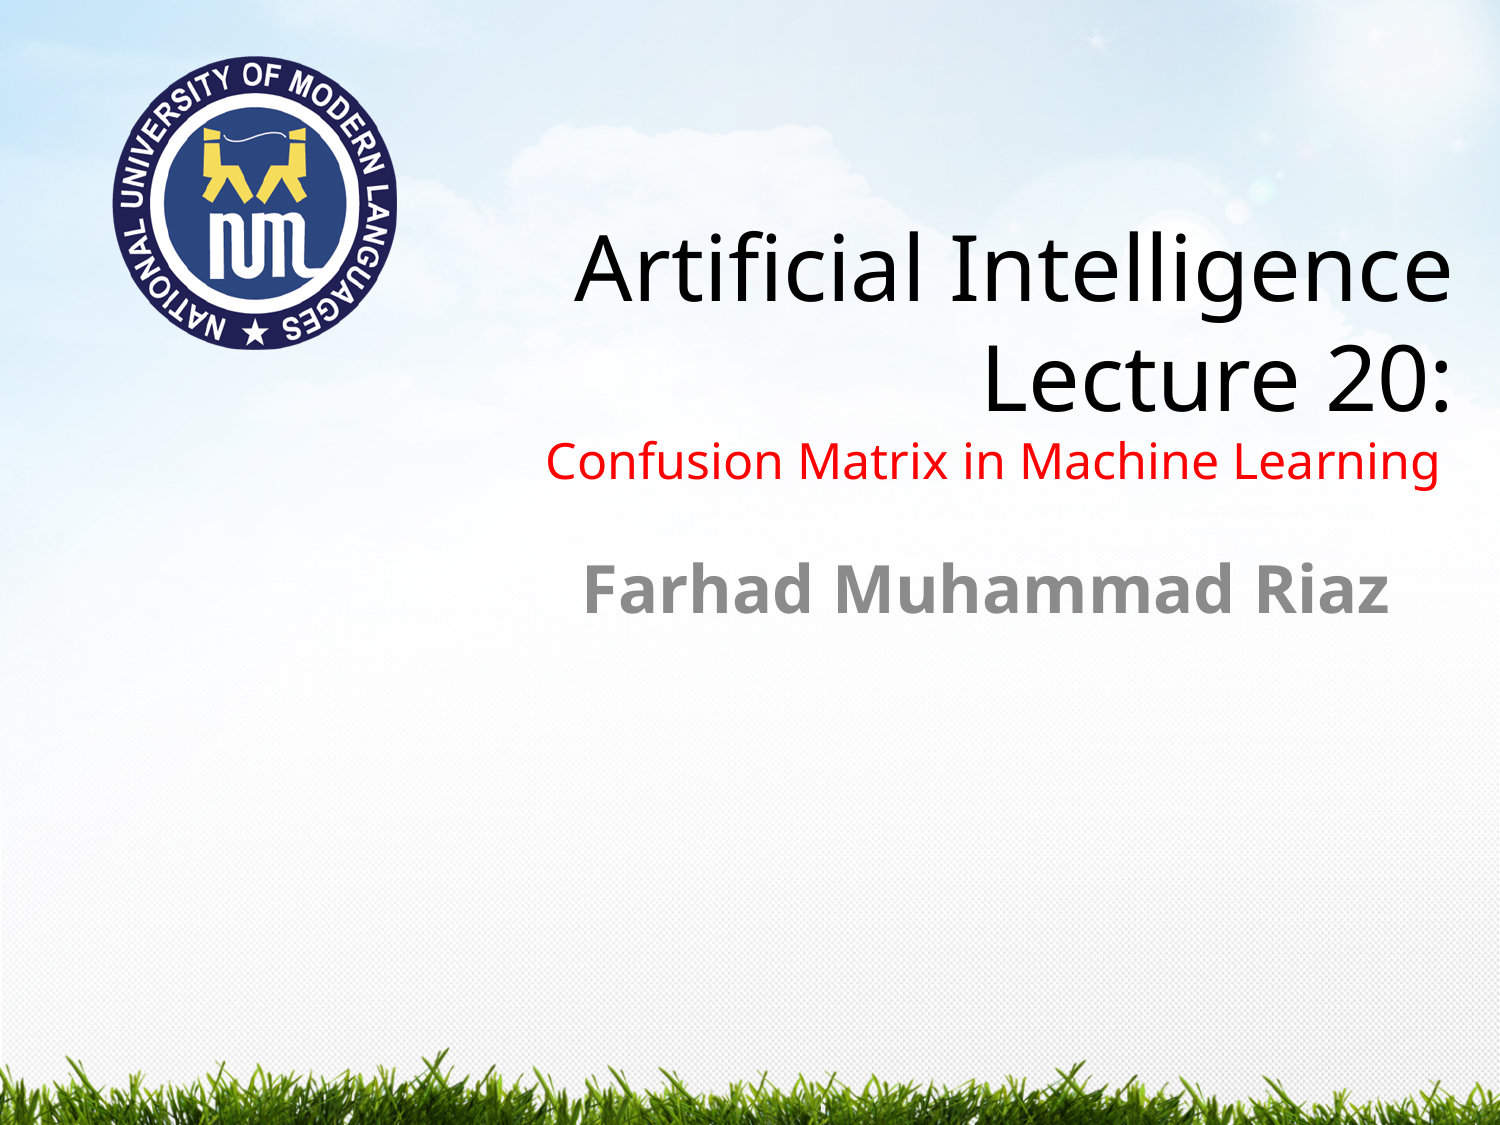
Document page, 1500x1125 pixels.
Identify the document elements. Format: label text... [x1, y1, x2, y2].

picture [0, 0, 1500, 1125]
subtitle Farhad Muhammad Riaz [525, 538, 1447, 669]
title Artificial Intelligence Lecture 20: Confusion Matrix in Machine Learning [194, 228, 1471, 471]
